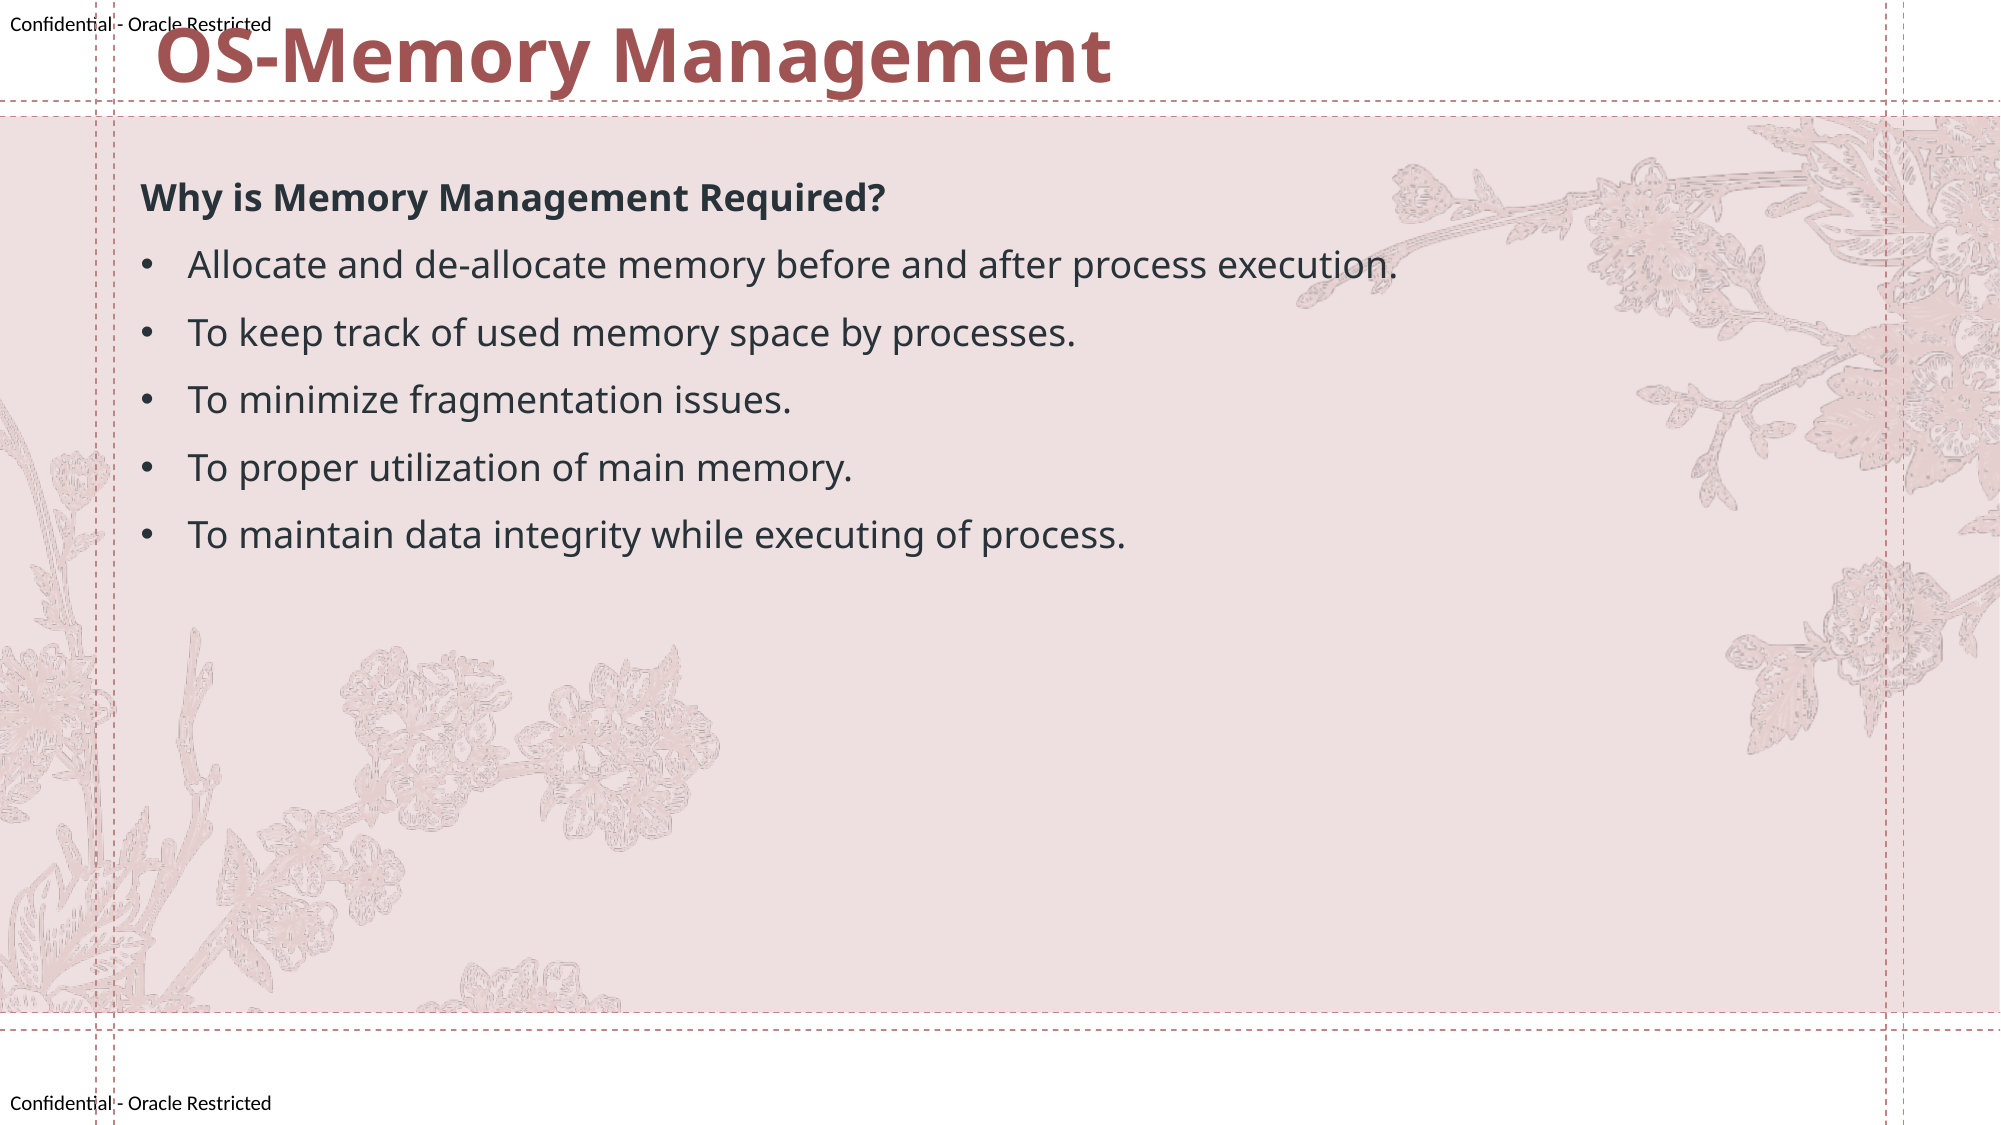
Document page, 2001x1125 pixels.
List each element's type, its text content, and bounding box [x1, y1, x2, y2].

picture [0, 297, 778, 1013]
text_box Why is Memory Management Required? Allocate and de-allocate memory before and after process execution. To keep track of used memory space by processes. To minimize fragmentation issues. To proper utilization of main memory. To maintain data integrity while executing of process. [125, 144, 1874, 564]
text_box OS-Memory Management [139, 0, 1141, 105]
picture [1240, 116, 2000, 873]
